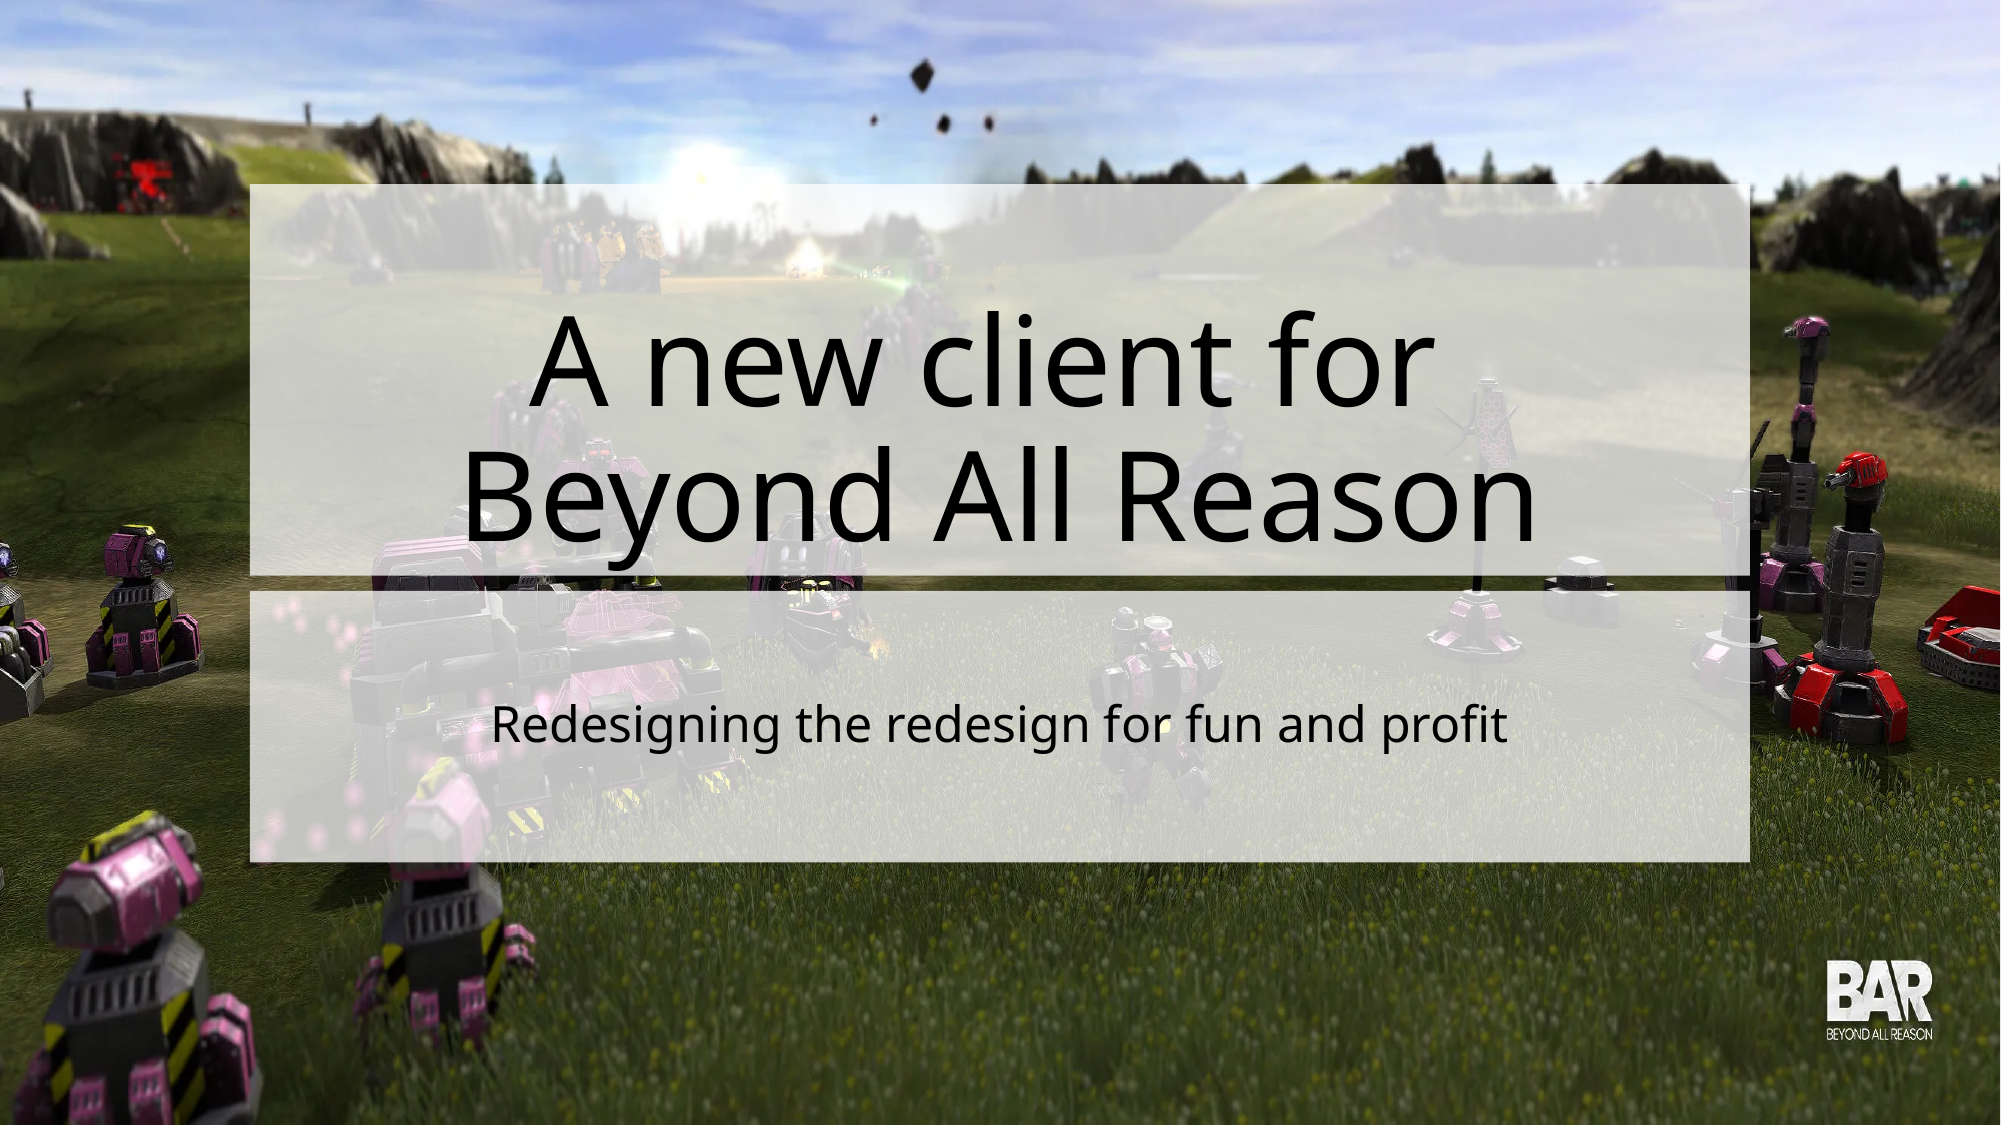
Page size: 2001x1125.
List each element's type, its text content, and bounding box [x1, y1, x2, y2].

picture [0, 0, 2001, 1125]
title A new client for Beyond All Reason [249, 184, 1750, 576]
subtitle Redesigning the redesign for fun and profit [249, 590, 1750, 863]
